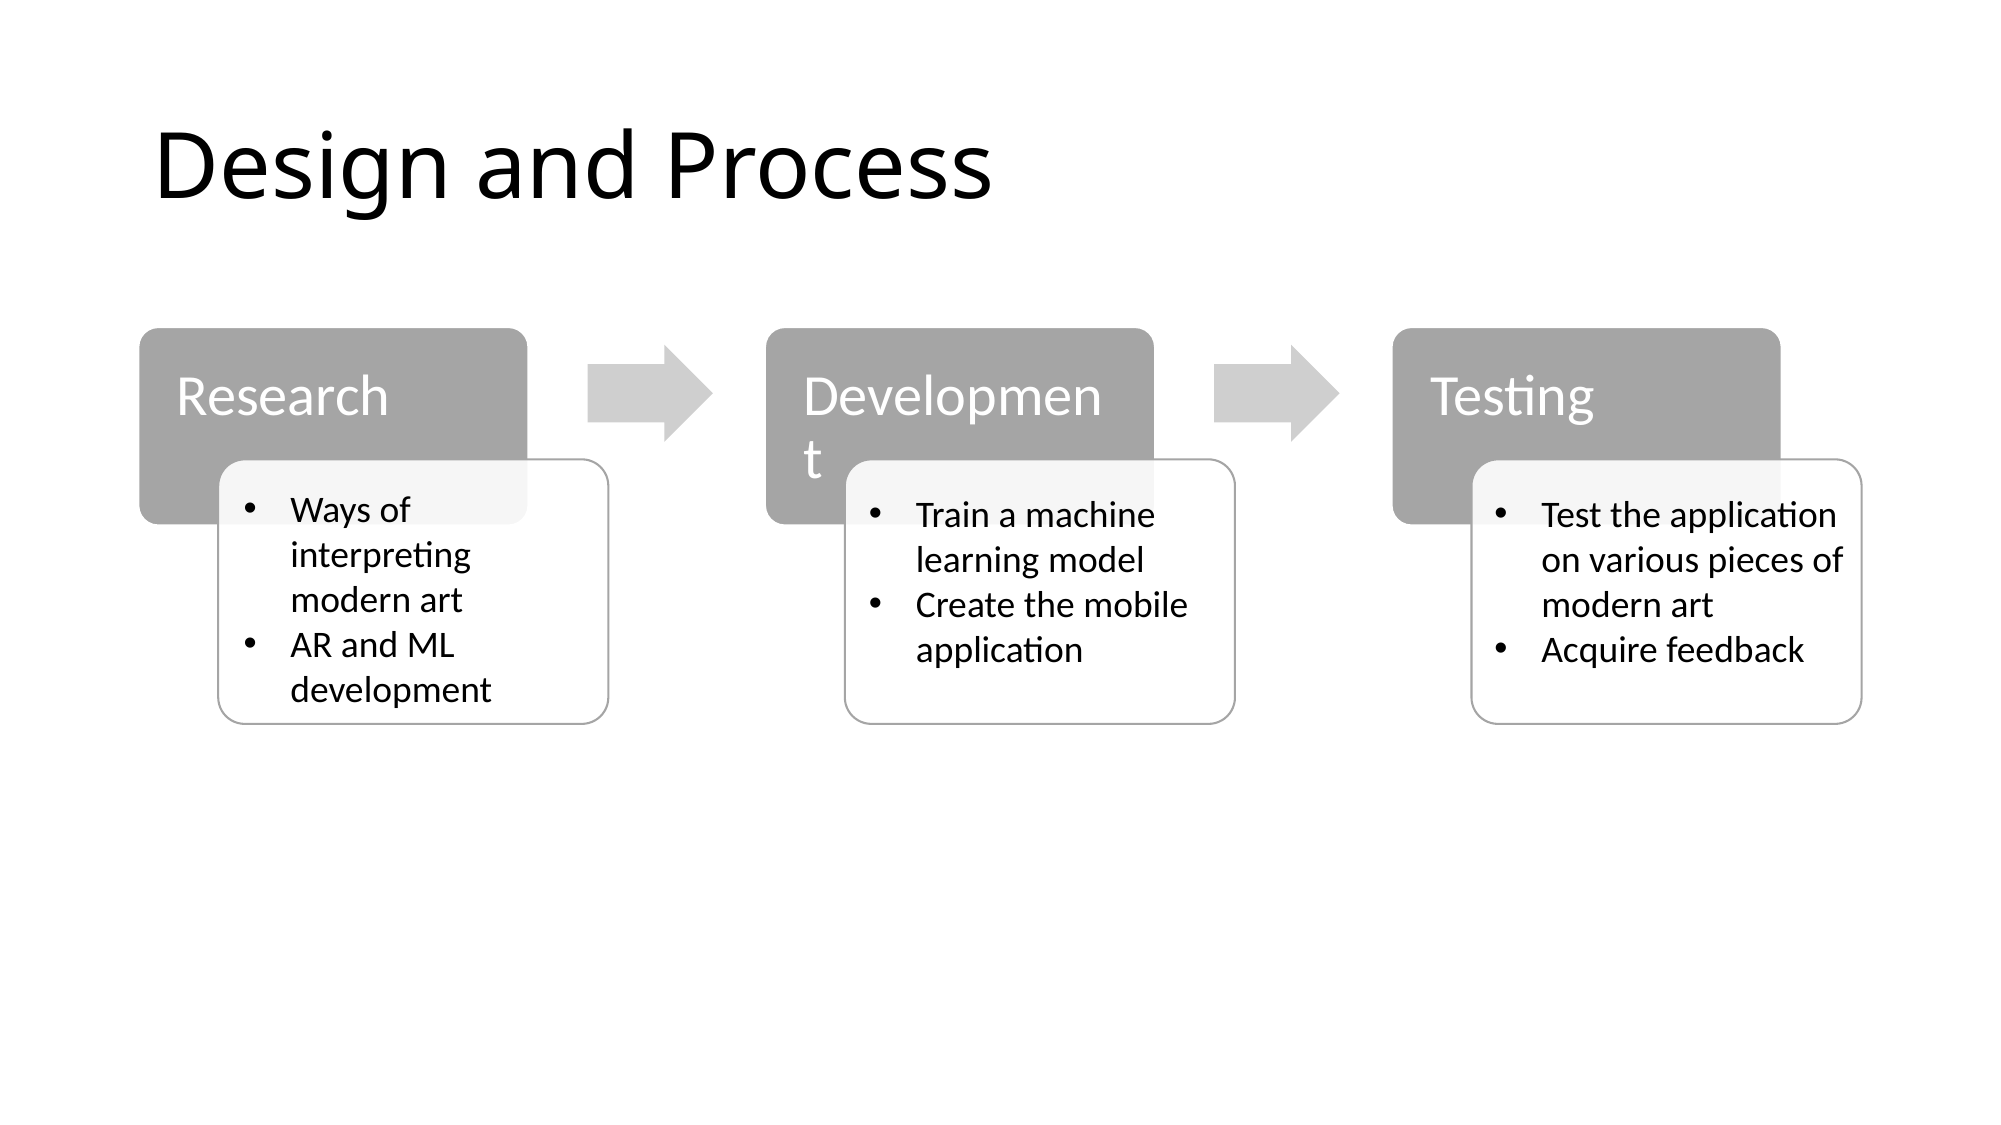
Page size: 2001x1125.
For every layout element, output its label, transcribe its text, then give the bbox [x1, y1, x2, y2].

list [137, 168, 1863, 883]
title Design and Process [137, 59, 1863, 168]
